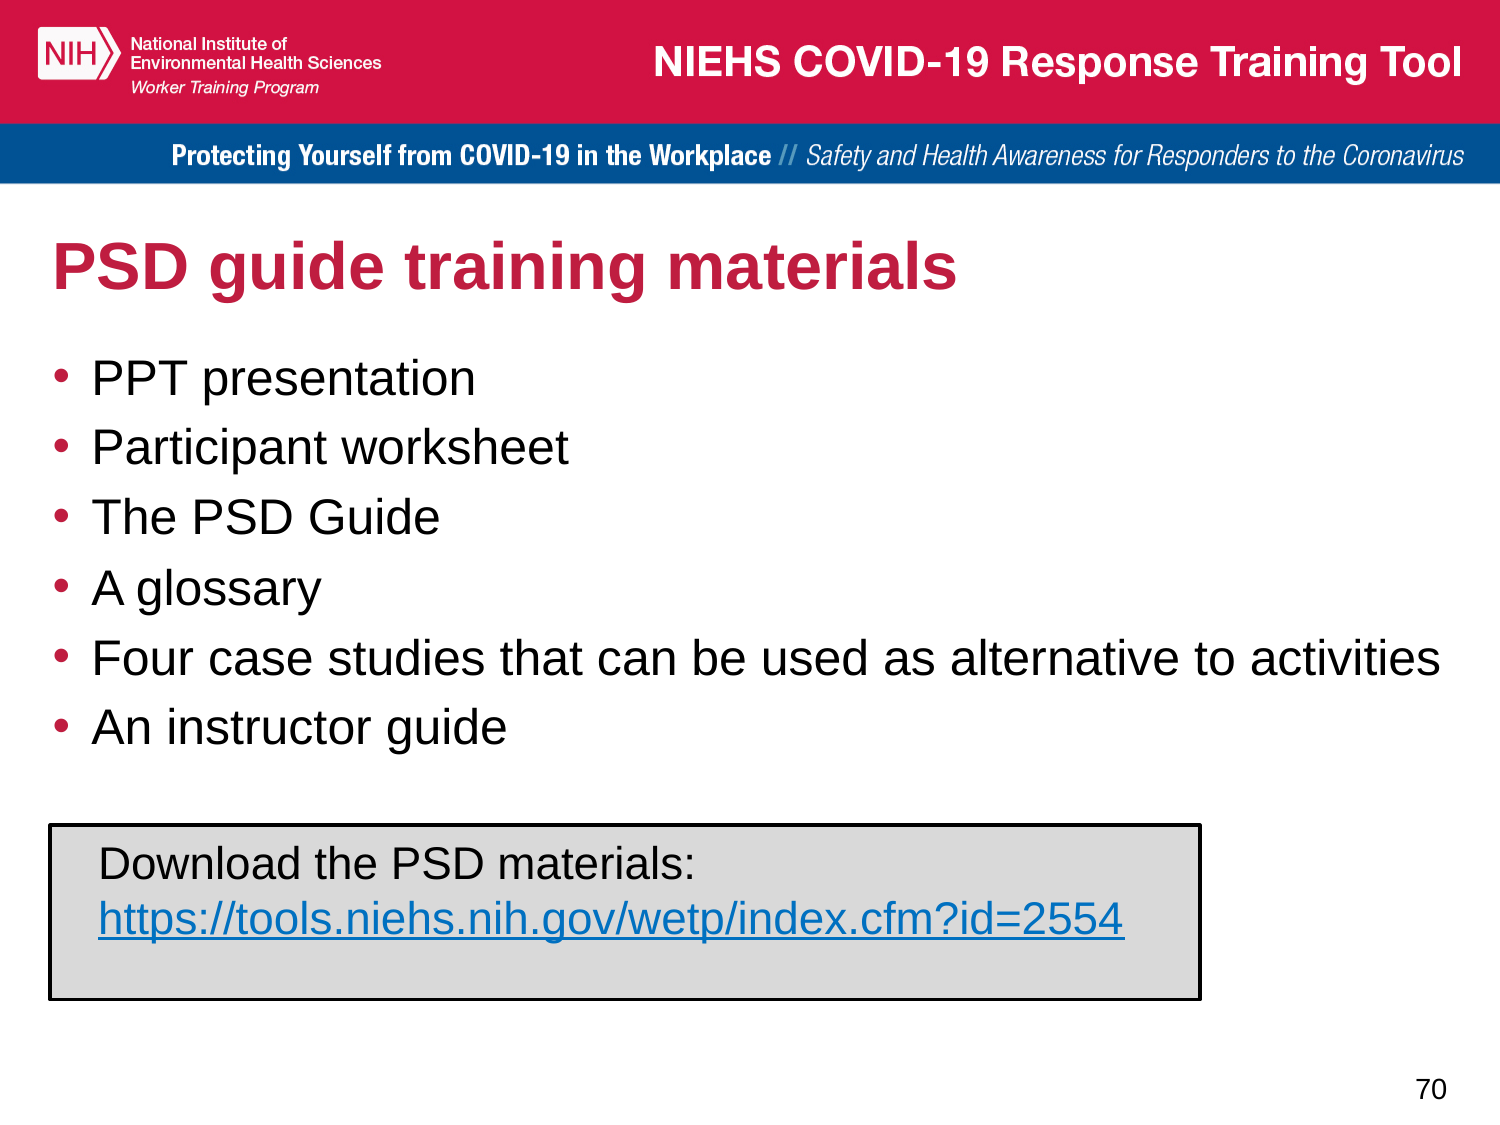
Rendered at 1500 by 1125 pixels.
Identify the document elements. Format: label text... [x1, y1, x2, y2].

picture [0, 0, 1500, 1125]
slide_number 70 [1262, 1062, 1463, 1100]
title PSD guide training materials [37, 187, 1463, 338]
list PPT presentation Participant worksheet The PSD Guide A glossary Four case studies that can be used as alternative to activities An instructor guide Download the PSD materials: https://tools.niehs.nih.gov/wetp/index.cfm?id=2554 [37, 338, 1463, 1052]
